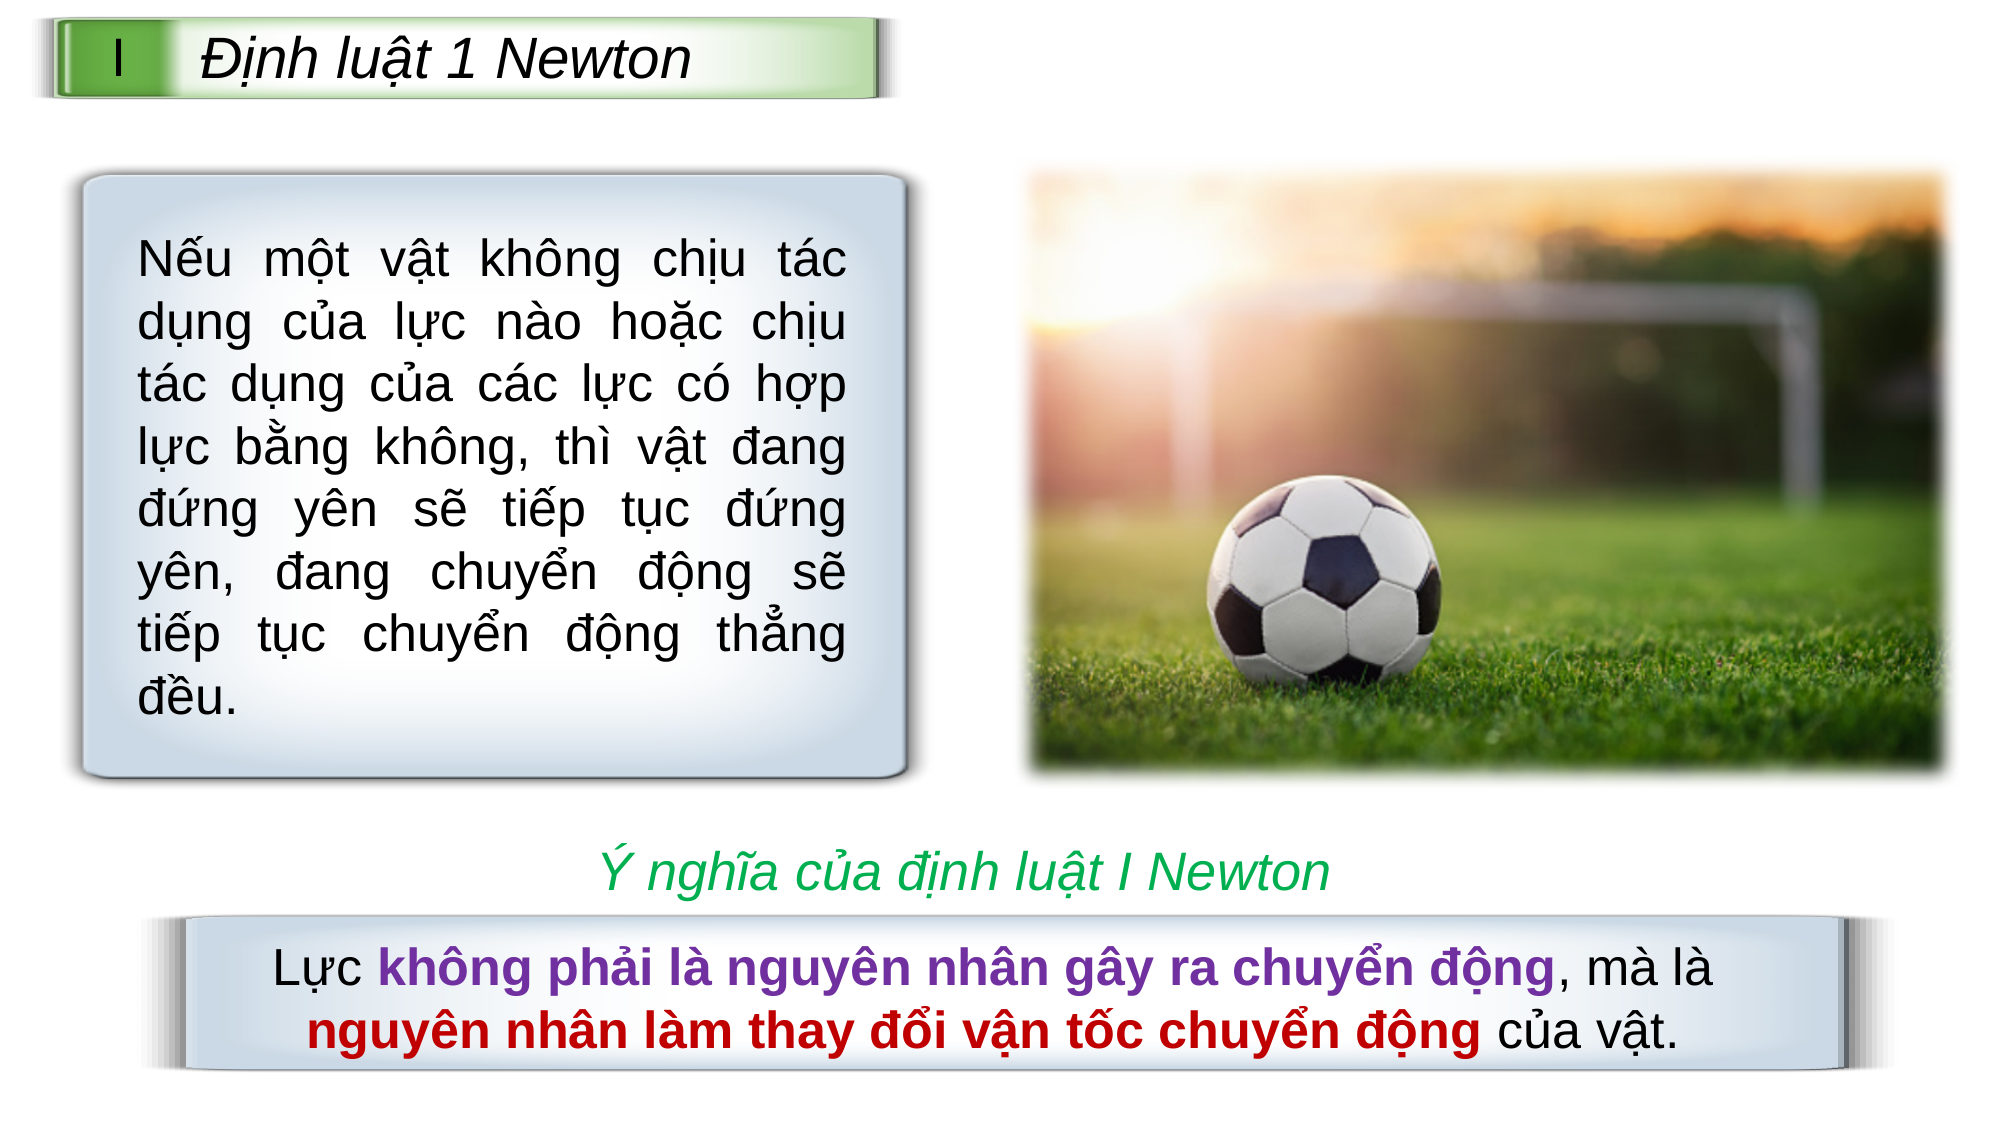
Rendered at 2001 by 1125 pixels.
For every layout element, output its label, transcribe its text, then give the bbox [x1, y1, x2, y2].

picture [136, 913, 1900, 1073]
picture [1013, 149, 1978, 791]
text_box Ý nghĩa của định luật I Newton [581, 828, 1419, 909]
picture [59, 163, 934, 791]
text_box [0, 10, 1407, 100]
